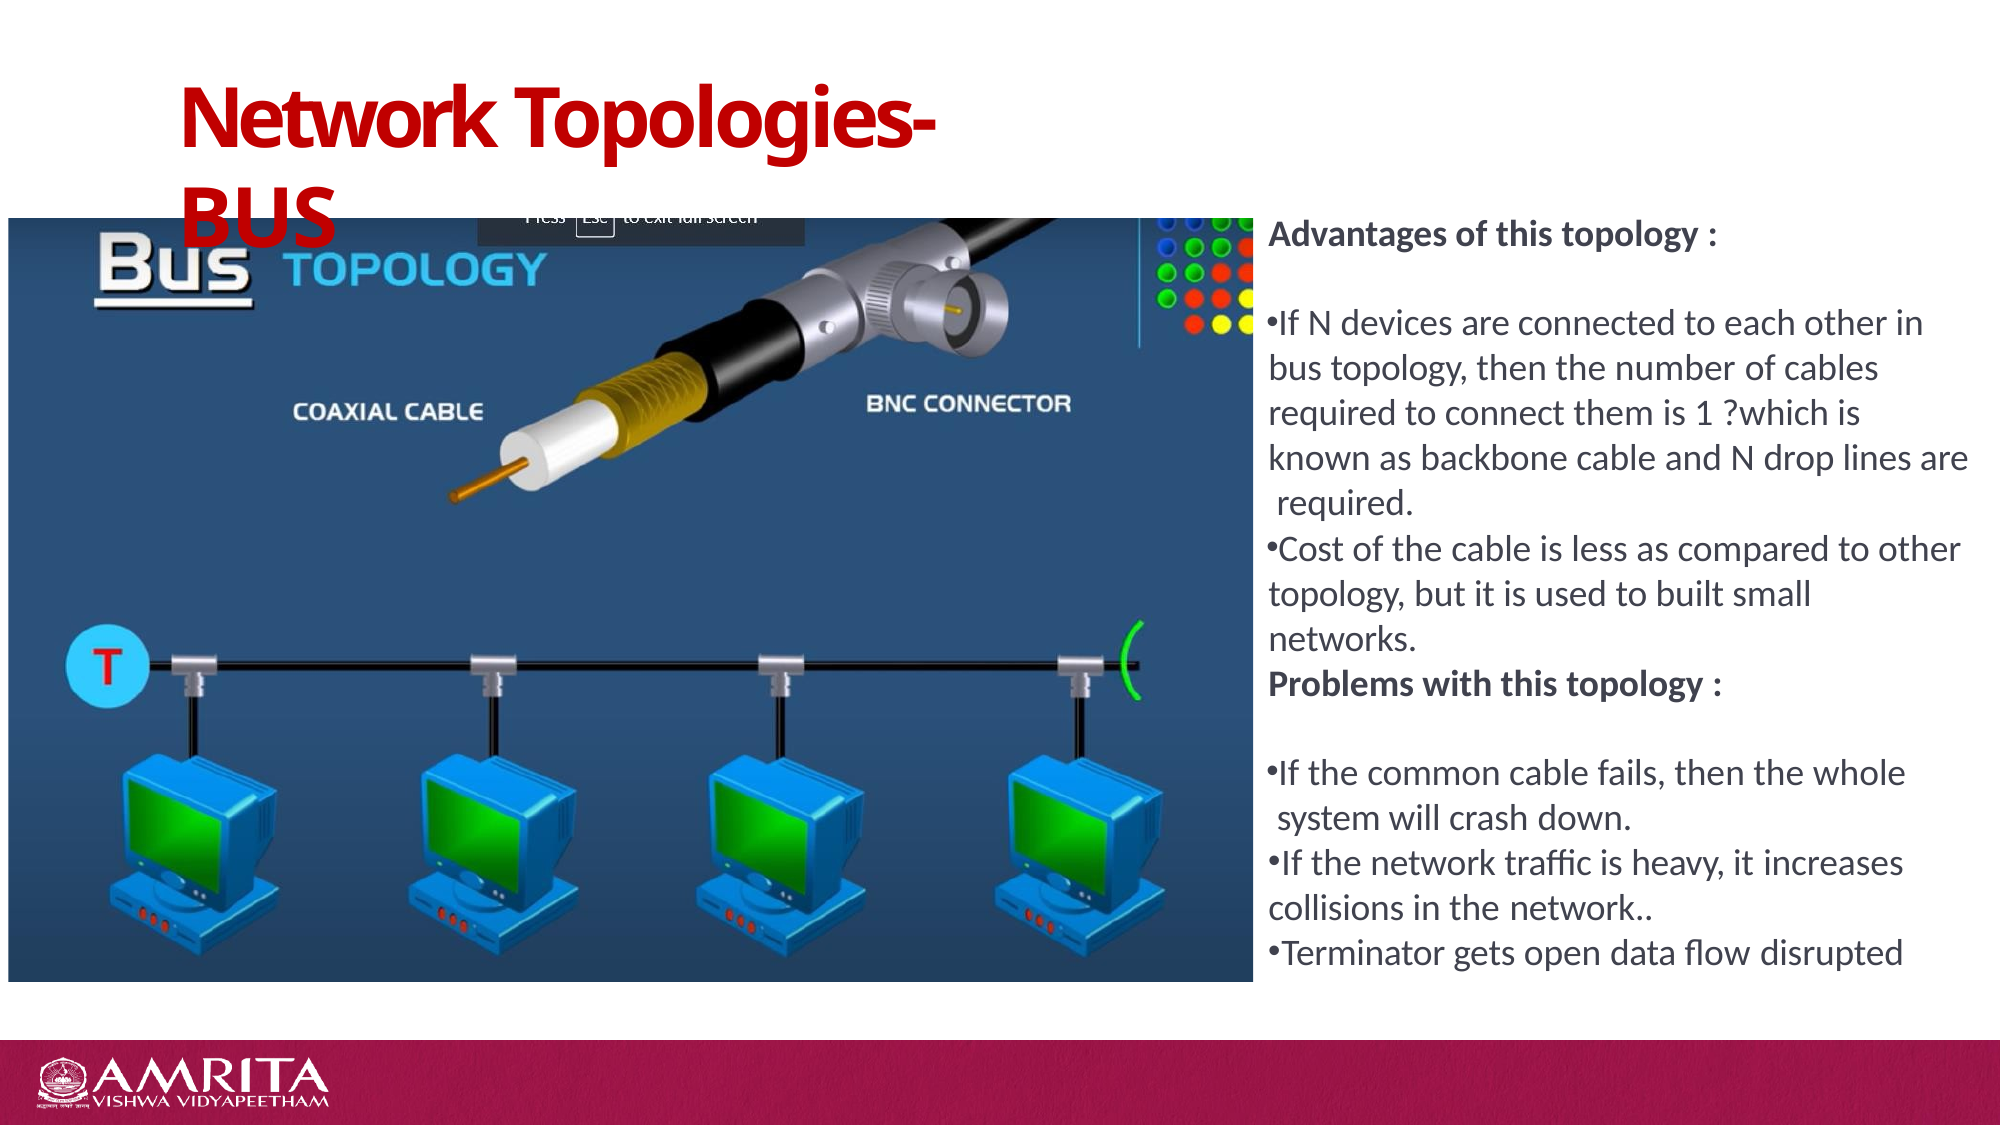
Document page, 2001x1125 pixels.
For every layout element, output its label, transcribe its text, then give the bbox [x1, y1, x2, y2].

title Network Topologies- BUS [175, 62, 1043, 265]
text_box Advantages of this topology : If N devices are connected to each other in bus topology, then the number of cables required to connect them is 1 ?which is known as backbone cable and N drop lines are required. Cost of the cable is less as compared to other topology, but it is used to built small networks. Problems with this topology : If the common cable fails, then the whole system will crash down. If the network traffic is heavy, it increases collisions in the network.. Terminator gets open data flow disrupted [1266, 207, 1977, 973]
text_box [8, 218, 1254, 982]
picture [0, 1040, 2000, 1125]
